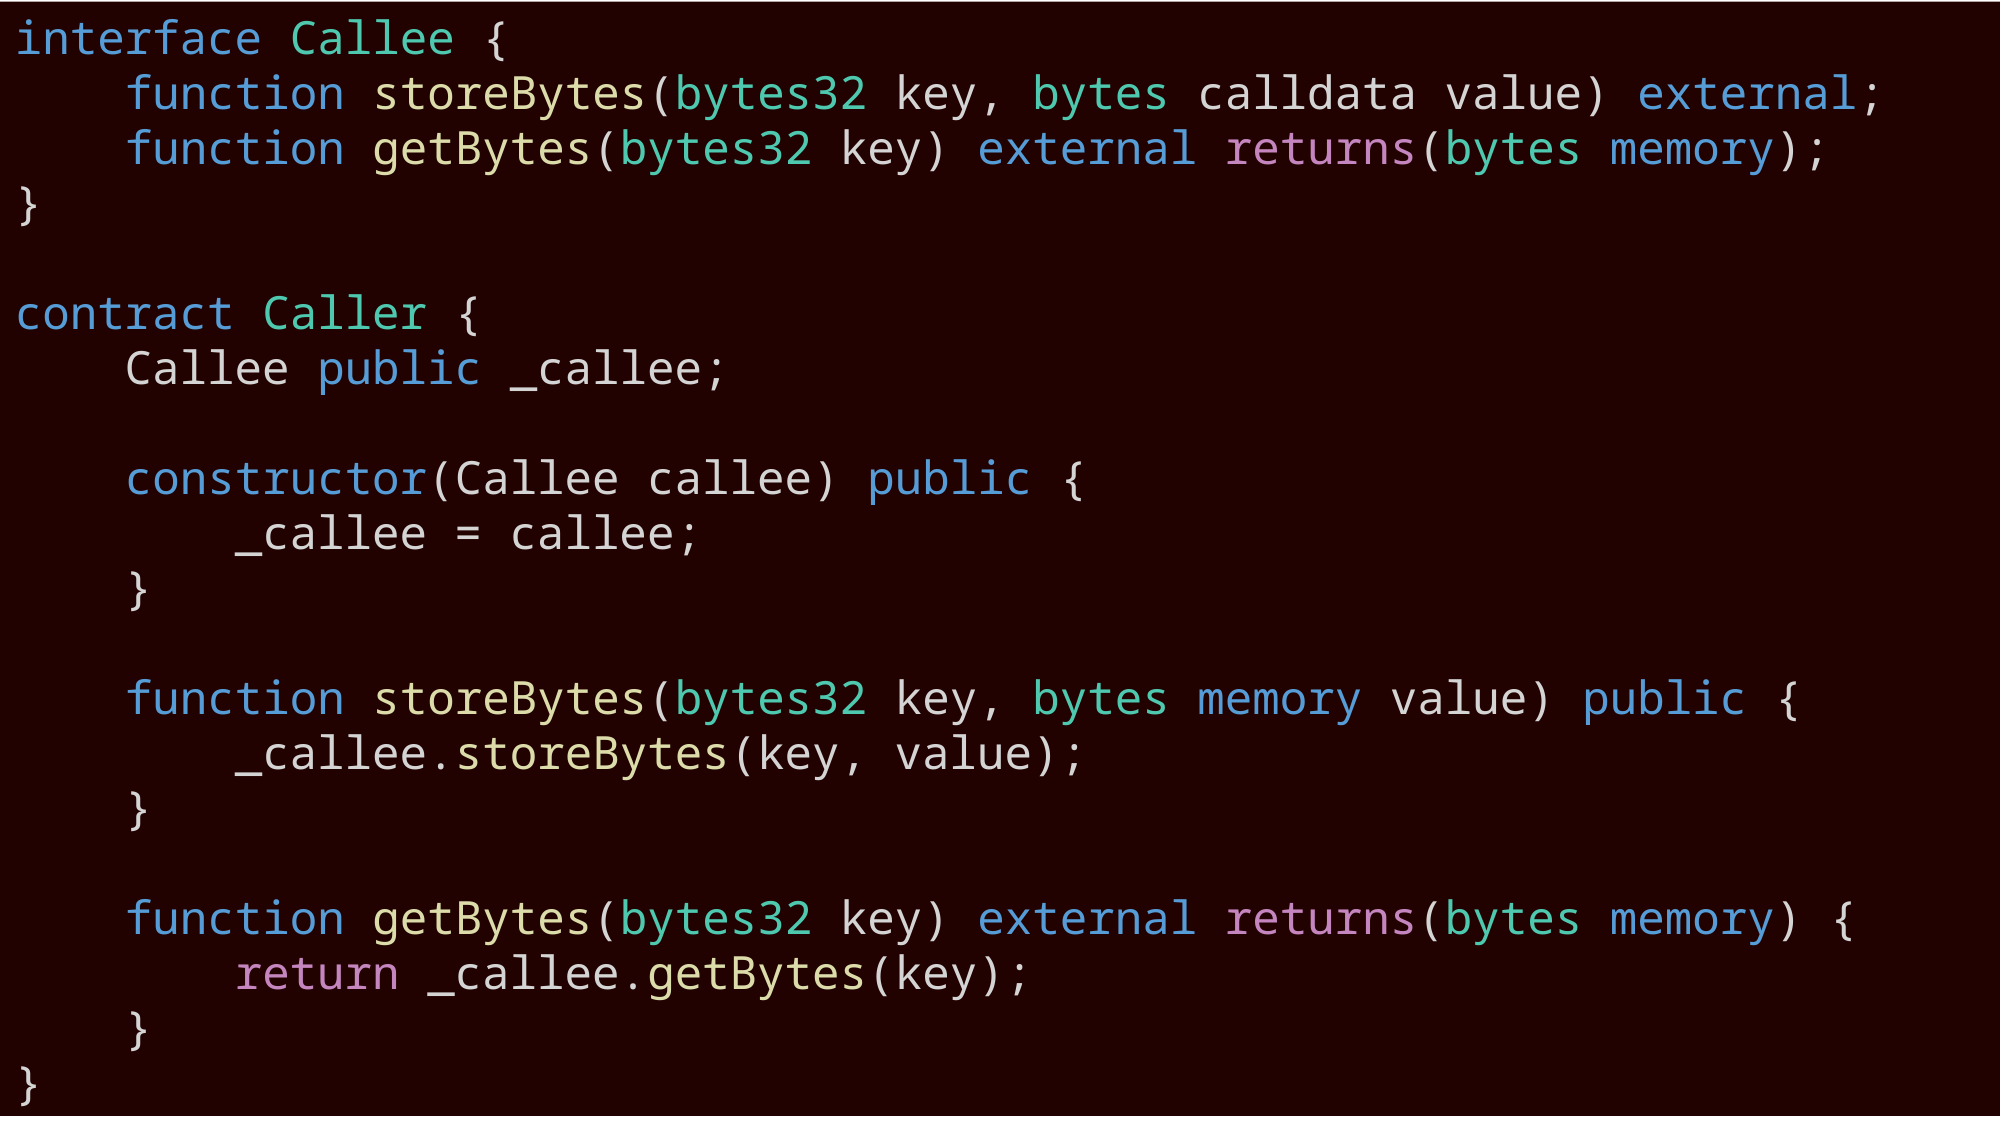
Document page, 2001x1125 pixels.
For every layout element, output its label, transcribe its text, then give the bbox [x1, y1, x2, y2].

text_box interface Callee { function storeBytes(bytes32 key, bytes calldata value) external; function getBytes(bytes32 key) external returns(bytes memory); } contract Caller { Callee public _callee; constructor(Callee callee) public { _callee = callee; } function storeBytes(bytes32 key, bytes memory value) public { _callee.storeBytes(key, value); } function getBytes(bytes32 key) external returns(bytes memory) { return _callee.getBytes(key); } } [0, 1, 2000, 1116]
picture [1806, 28, 1956, 170]
